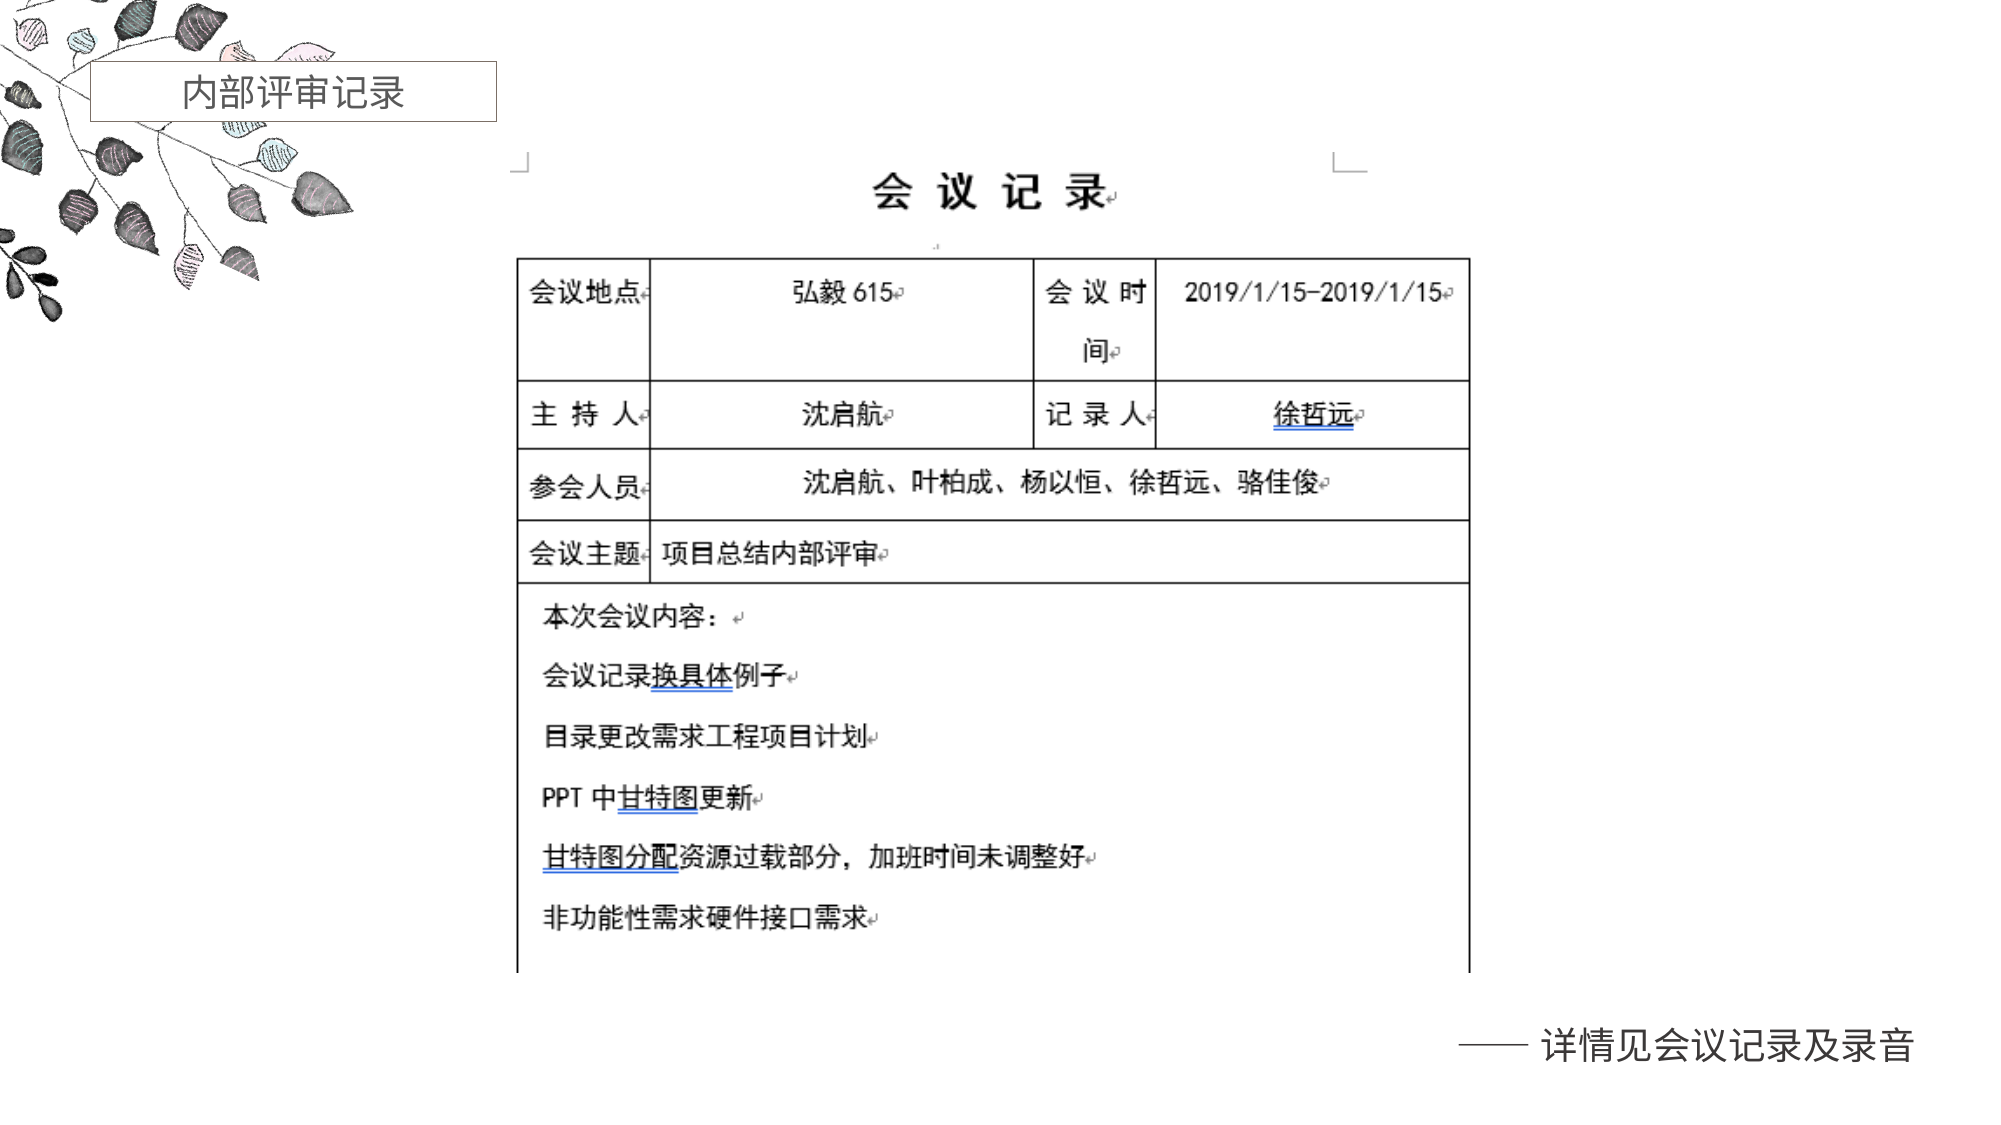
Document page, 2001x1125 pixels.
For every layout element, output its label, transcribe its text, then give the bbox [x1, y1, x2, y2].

picture [510, 152, 1490, 973]
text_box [0, 0, 498, 659]
text_box ——详情见会议记录及录音 [1442, 1015, 1931, 1075]
